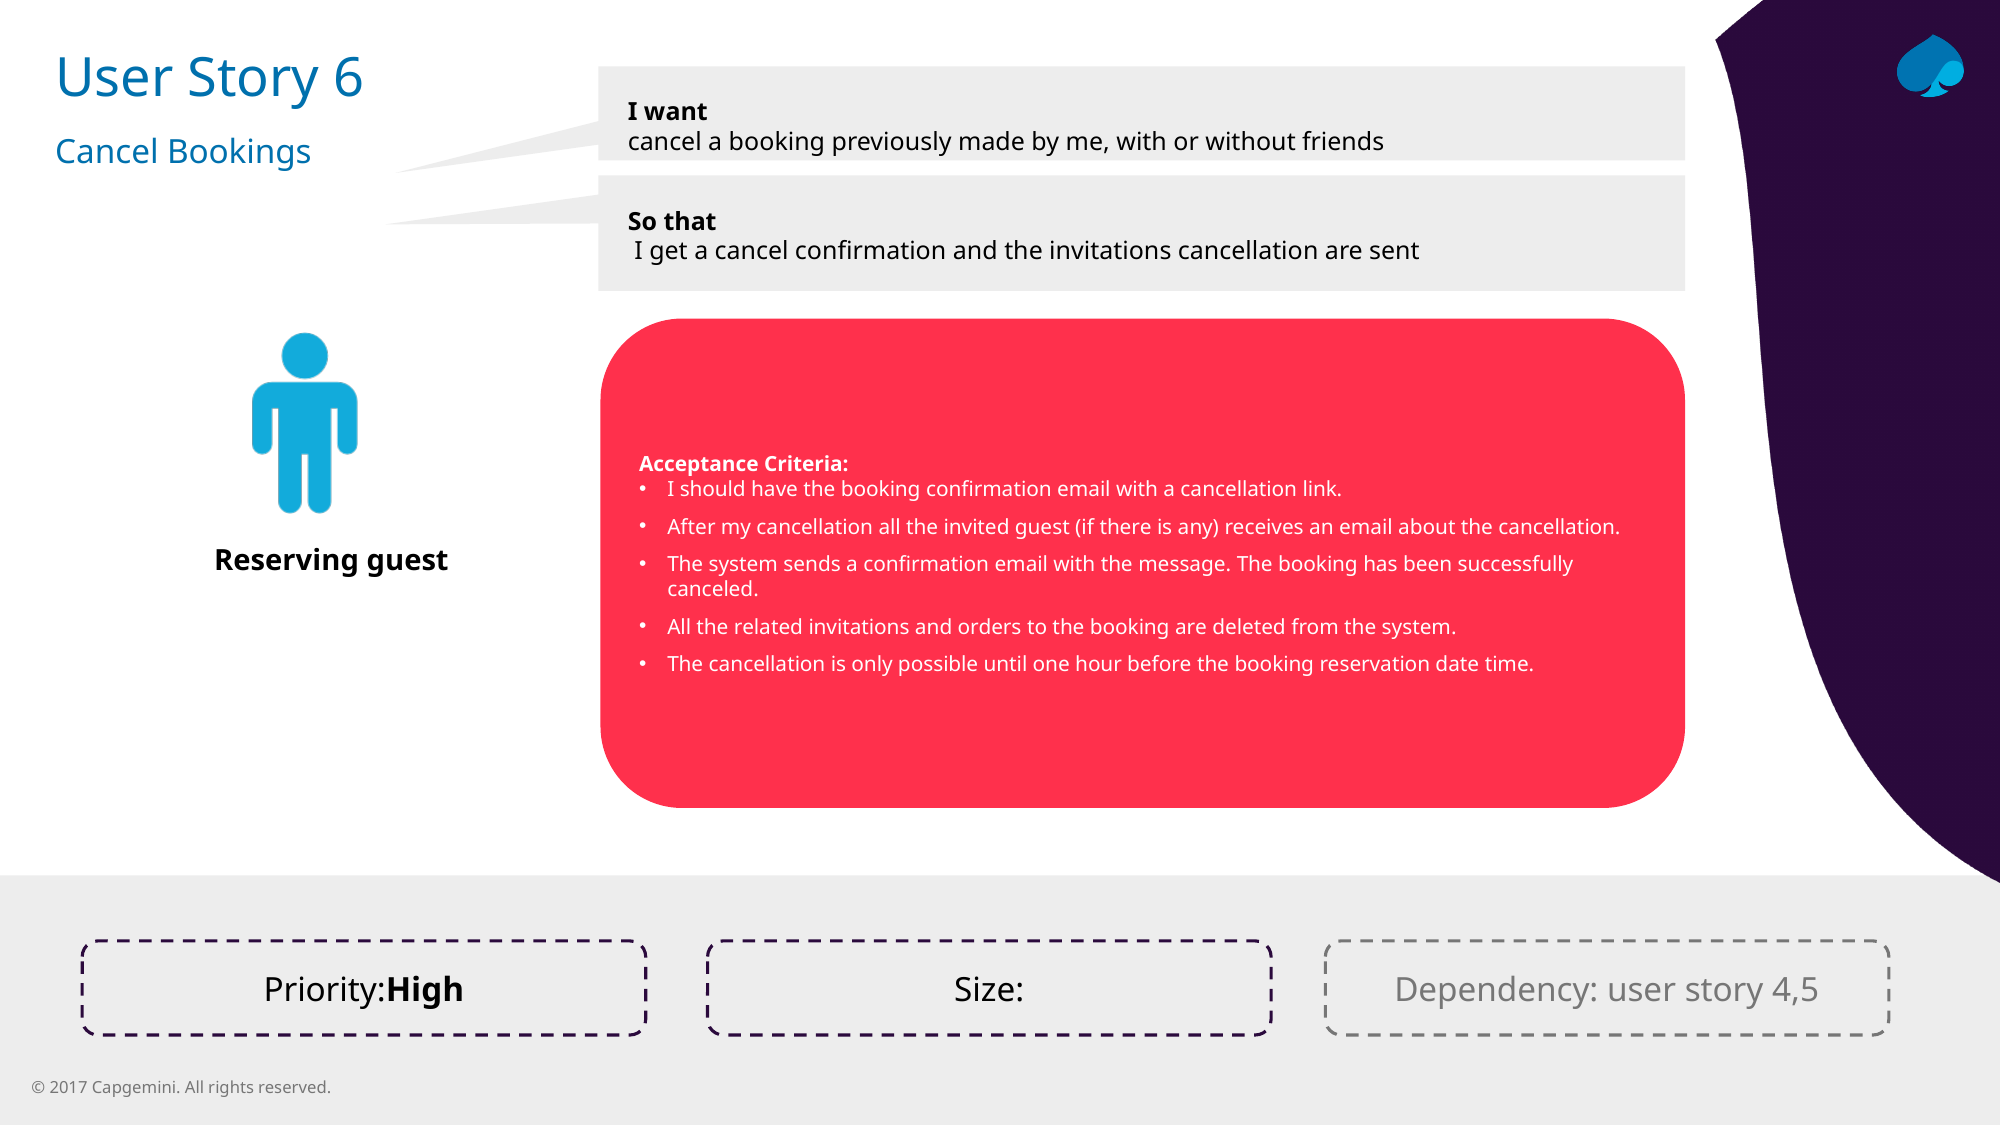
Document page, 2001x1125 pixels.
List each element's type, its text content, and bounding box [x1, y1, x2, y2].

text_box © 2017 Capgemini. All rights reserved. [31, 1068, 397, 1105]
picture [1649, 0, 2001, 872]
text_box I want cancel a booking previously made by me, with or without friends [395, 66, 1655, 173]
text_box Acceptance Criteria: I should have the booking confirmation email with a cancellation link. After my cancellation all the invited guest (if there is any) receives an email about the cancellation. The system sends a confirmation email with the message. The booking has been successfully canceled. All the related invitations and orders to the booking are deleted from the system. The cancellation is only possible until one hour before the booking reservation date time. [599, 317, 1655, 810]
text_box So that I get a cancel confirmation and the invitations cancellation are sent [385, 175, 1655, 291]
text_box Dependency: user story 4,5 [1324, 939, 1890, 1037]
text_box [0, 874, 2000, 1125]
text_box Priority:High [81, 939, 647, 1037]
text_box User Story 6 Cancel Bookings [40, 37, 1655, 180]
picture [142, 243, 469, 630]
text_box Size: [706, 939, 1273, 1037]
